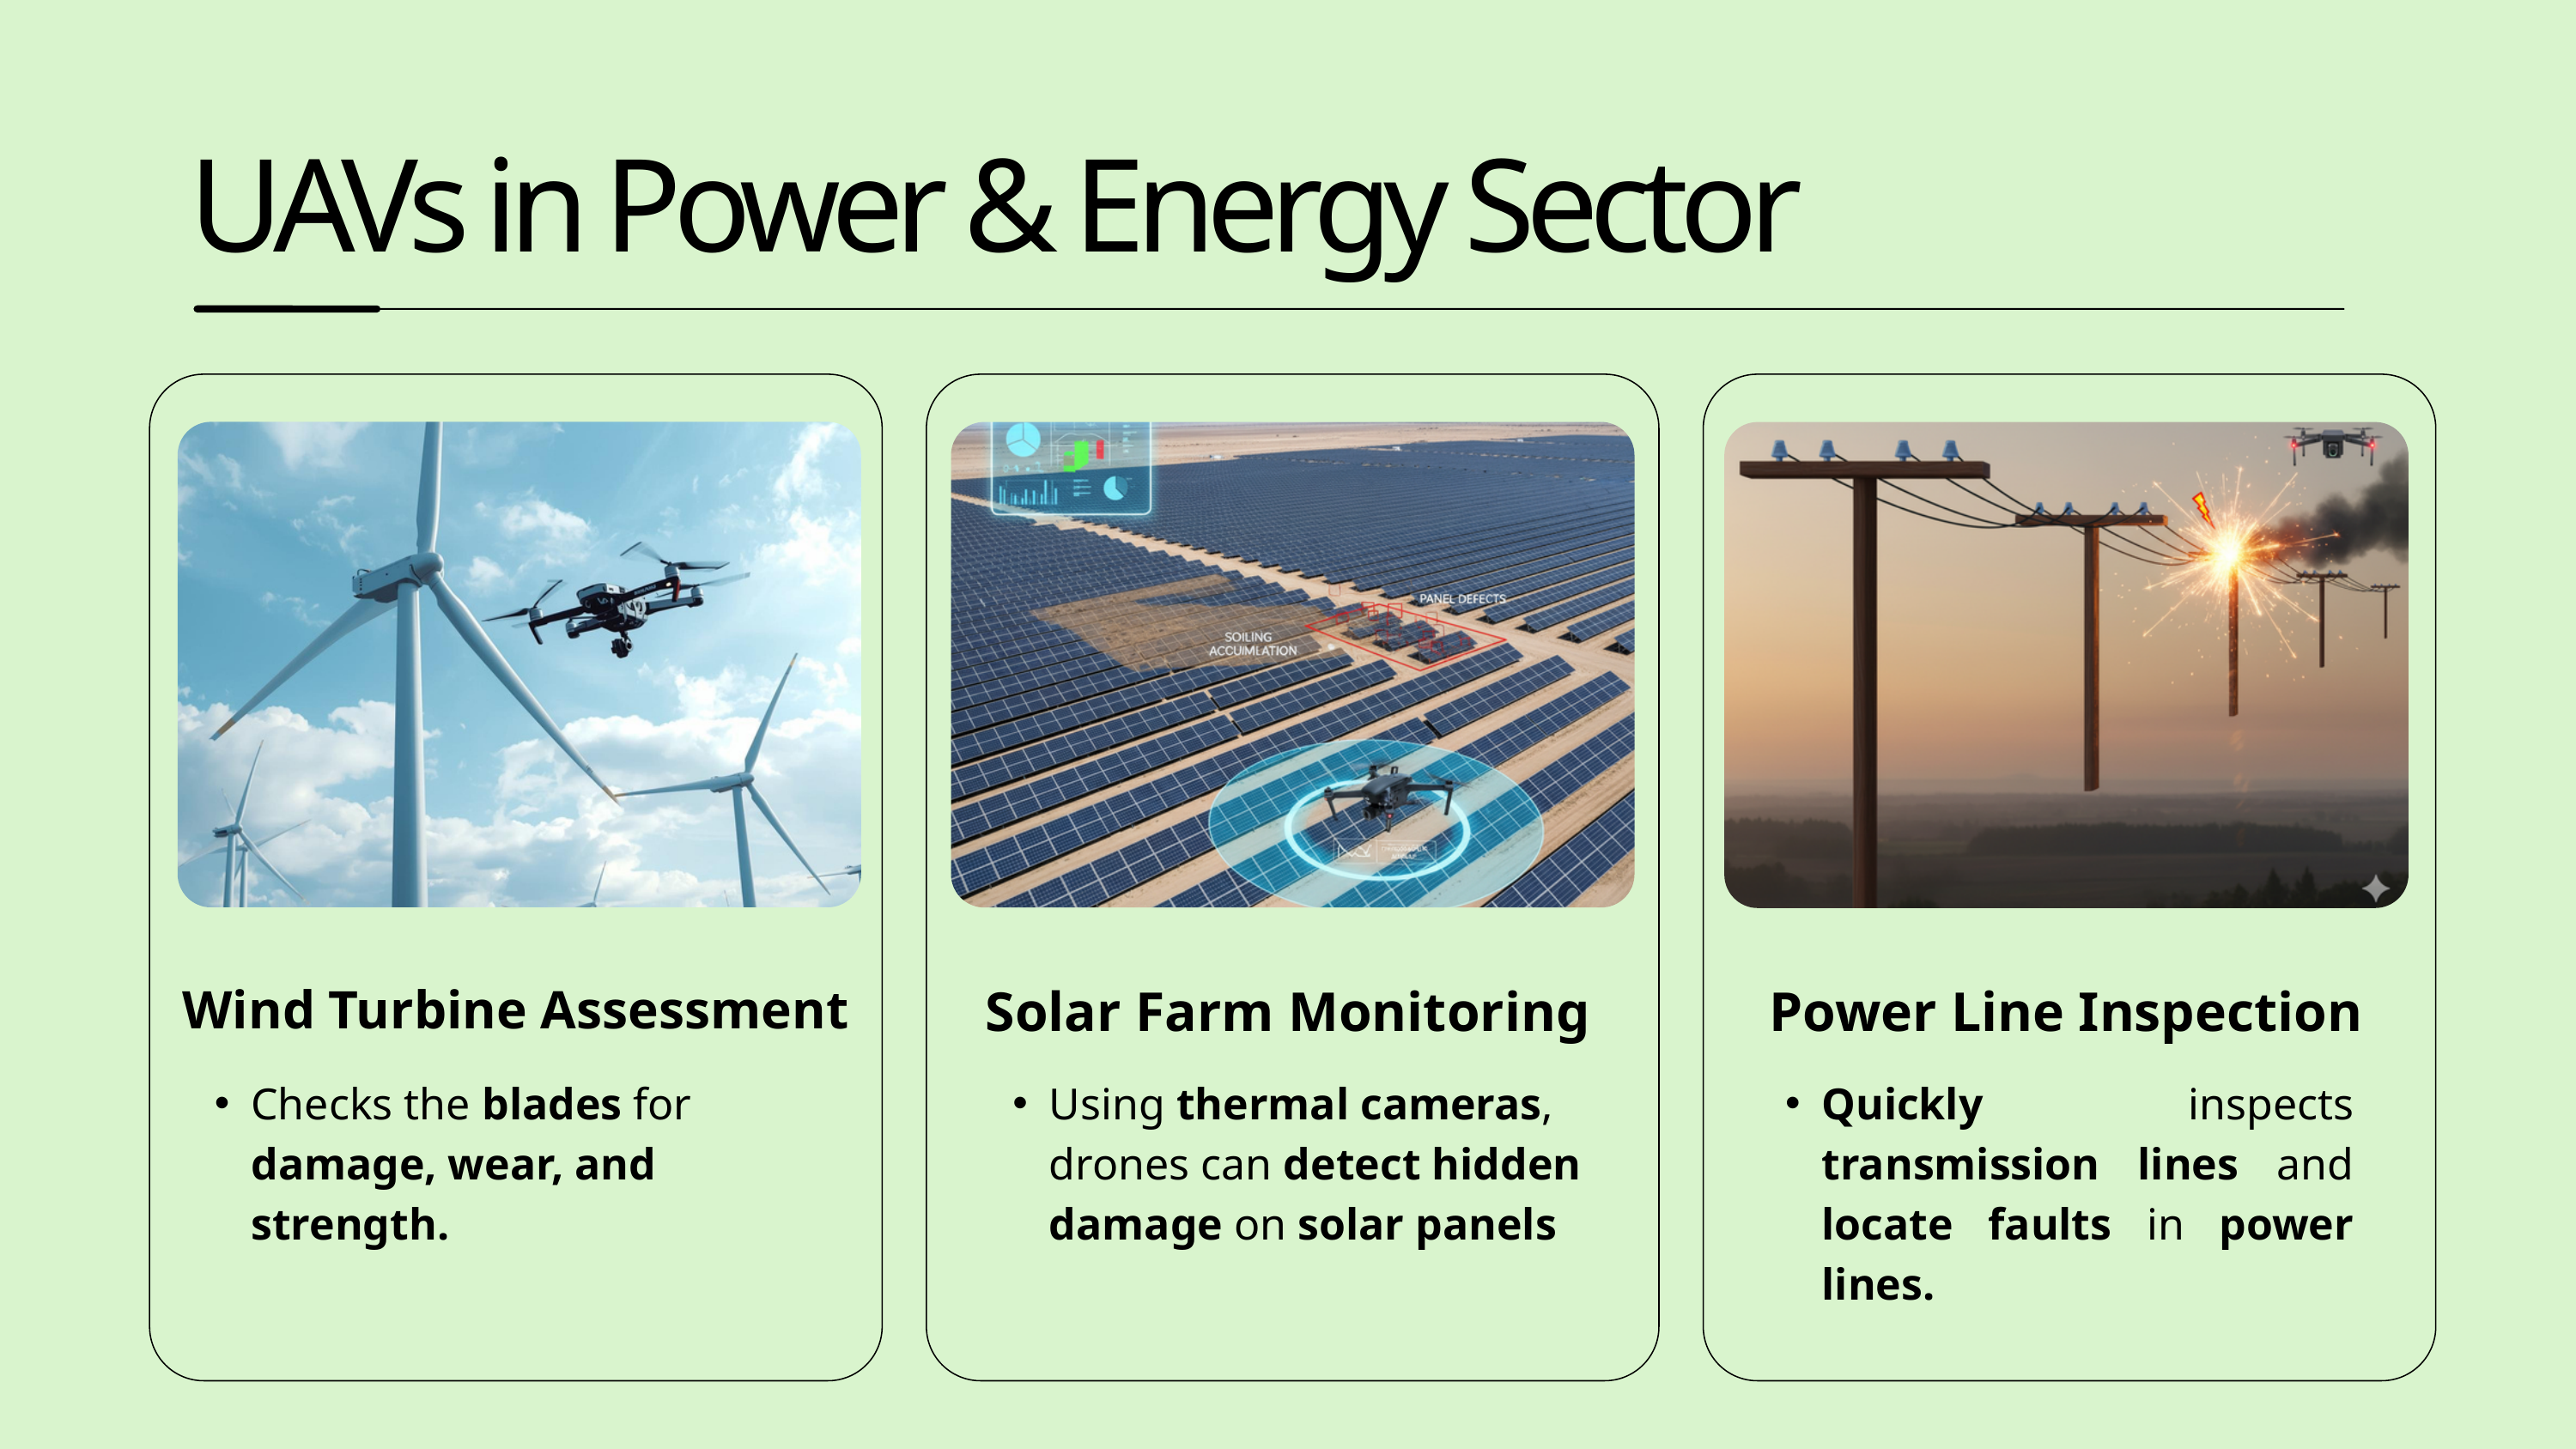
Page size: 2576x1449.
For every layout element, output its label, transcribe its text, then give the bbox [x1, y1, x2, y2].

text_box UAVs in Power & Energy Sector [189, 150, 2344, 278]
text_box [926, 373, 1660, 1381]
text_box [149, 373, 883, 1381]
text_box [1703, 373, 2436, 1381]
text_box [197, 306, 2344, 312]
